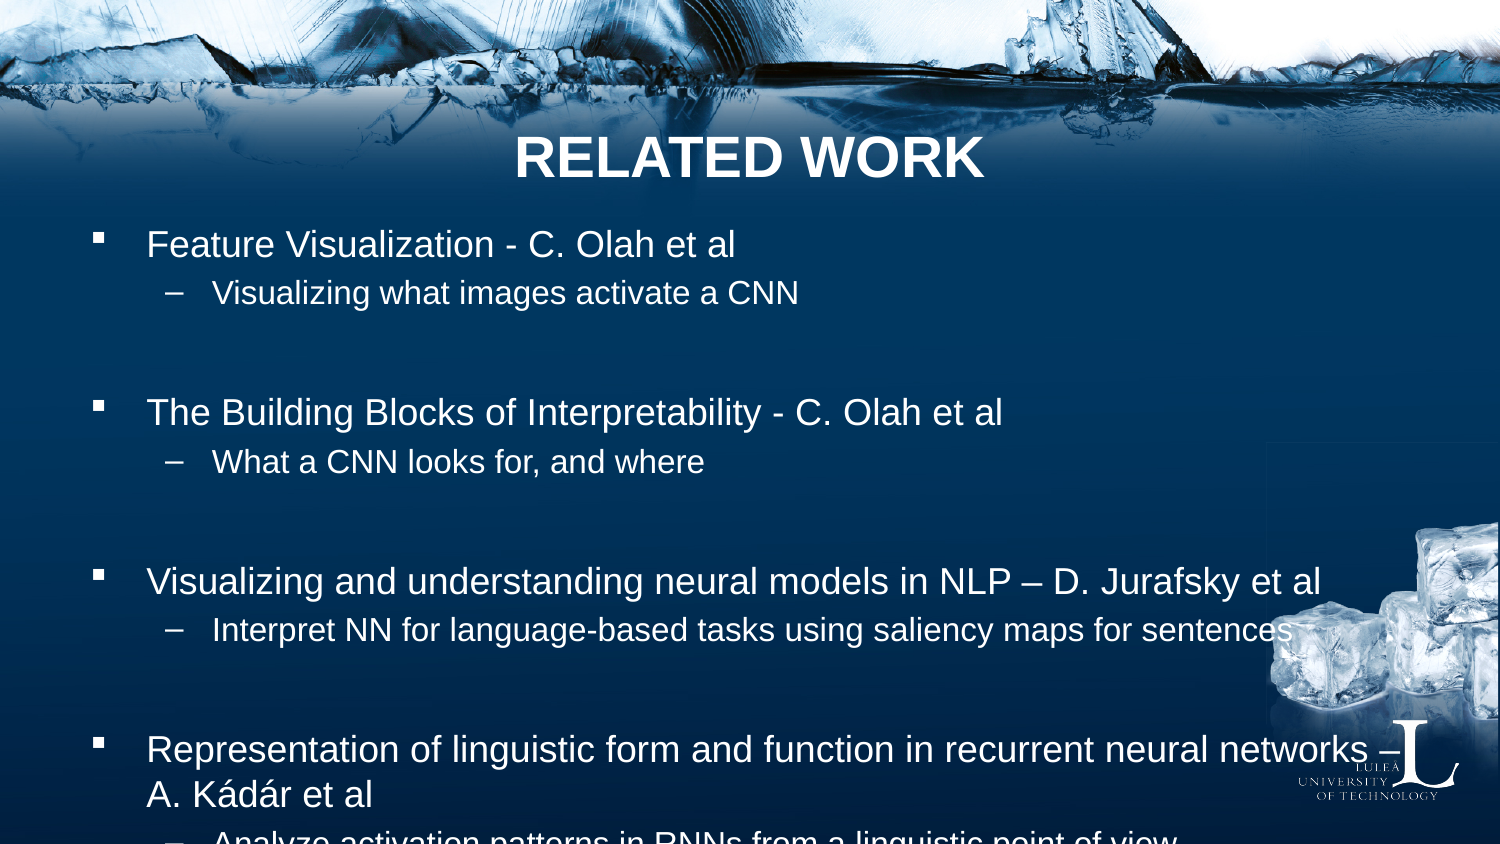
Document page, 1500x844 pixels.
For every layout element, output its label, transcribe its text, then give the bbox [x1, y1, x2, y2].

list Feature Visualization - C. Olah et al Visualizing what images activate a CNN The Building Blocks of Interpretability - C. Olah et al What a CNN looks for, and where Visualizing and understanding neural models in NLP – D. Jurafsky et al Interpret NN for language-based tasks using saliency maps for sentences Representation of linguistic form and function in recurrent neural networks – A. Kádár et al Analyze activation patterns in RNNs from a linguistic point of view [75, 212, 1425, 753]
picture [0, 0, 1500, 844]
title Related Work [75, 94, 1425, 212]
